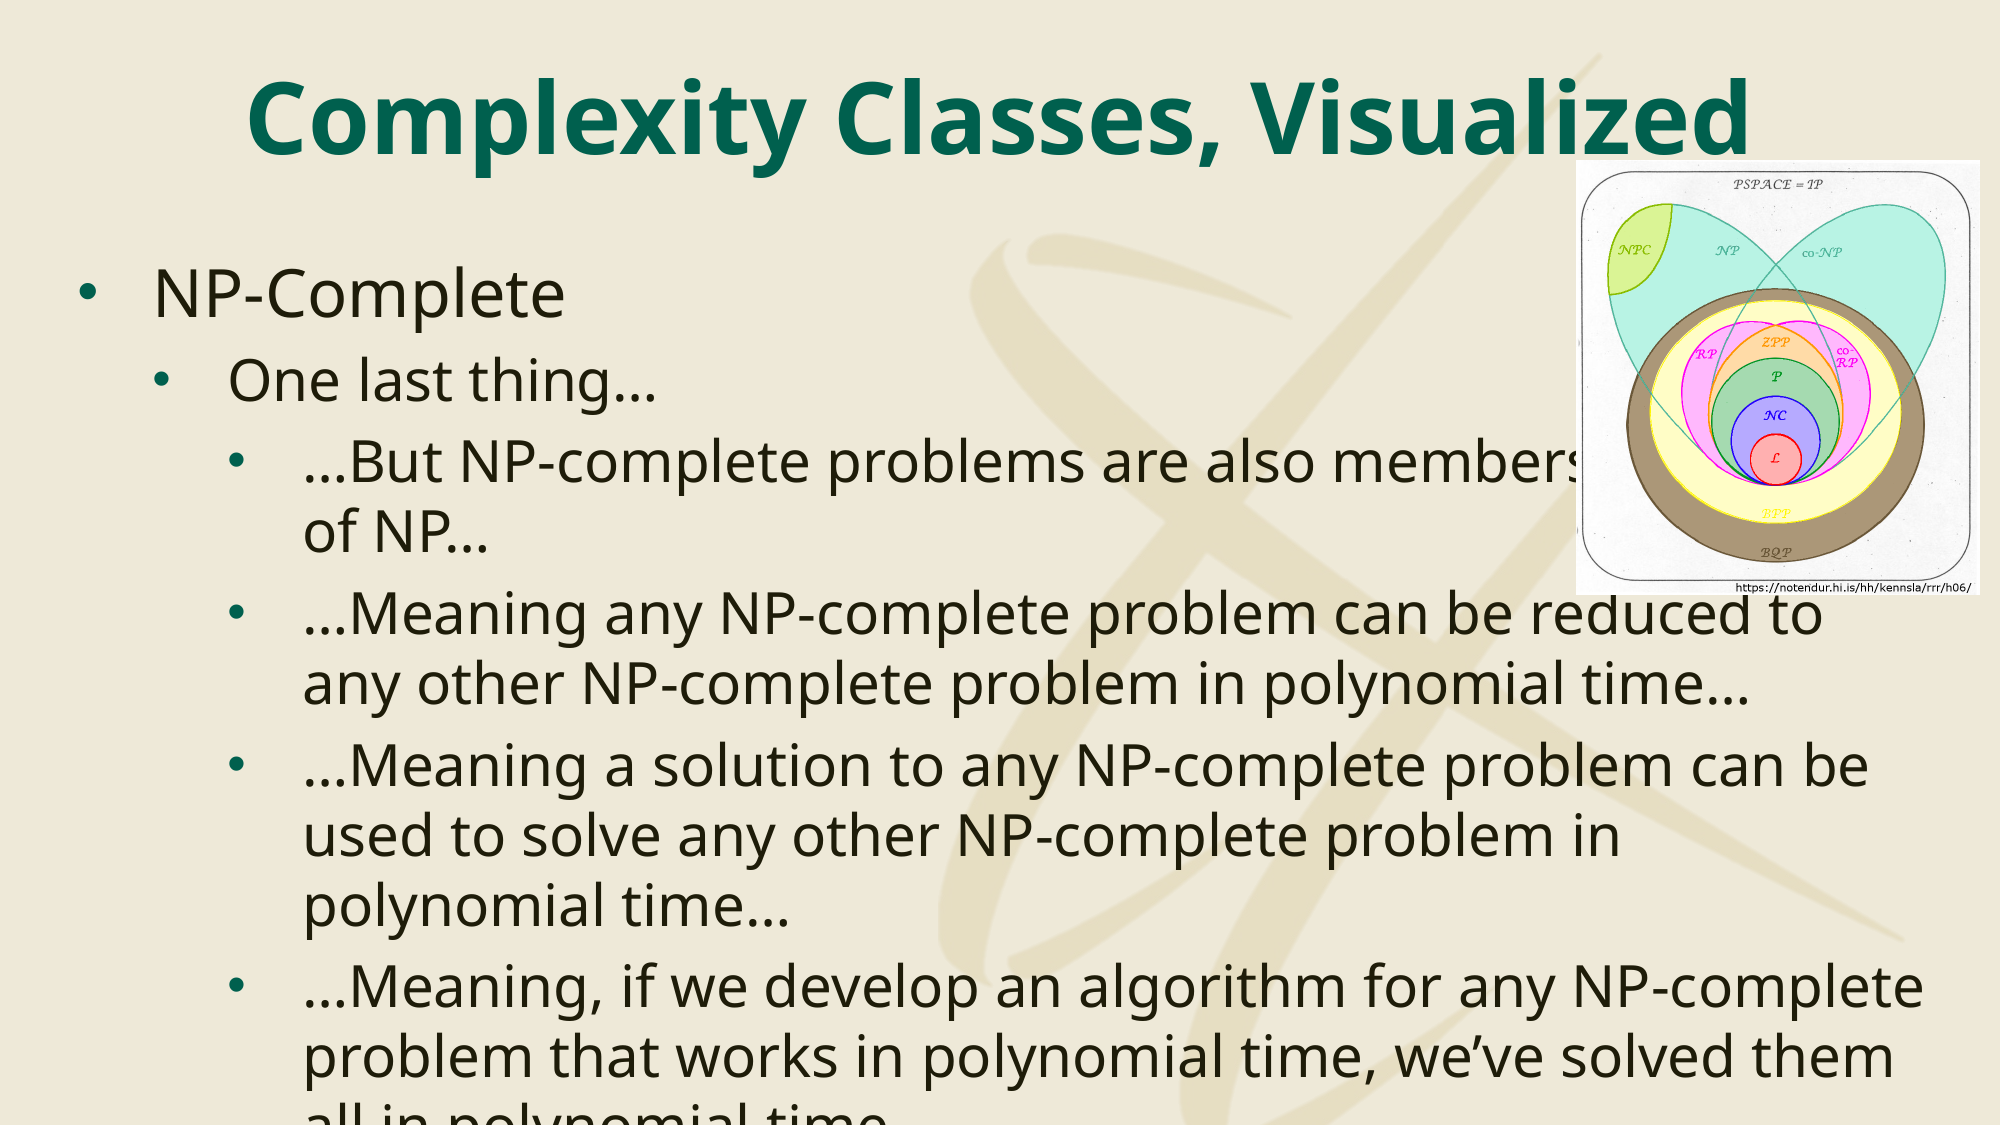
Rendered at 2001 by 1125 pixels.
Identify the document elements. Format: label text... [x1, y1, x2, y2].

picture [938, 0, 1980, 1125]
text_box NP-Complete One last thing… …But NP-complete problems are also members of NP… …Meaning any NP-complete problem can be reduced to any other NP-complete problem in polynomial time… …Meaning a solution to any NP-complete problem can be used to solve any other NP-complete problem in polynomial time… …Meaning, if we develop an algorithm for any NP-complete problem that works in polynomial time, we’ve solved them all in polynomial time… [62, 243, 938, 1125]
title Complexity Classes, Visualized [51, 0, 938, 244]
